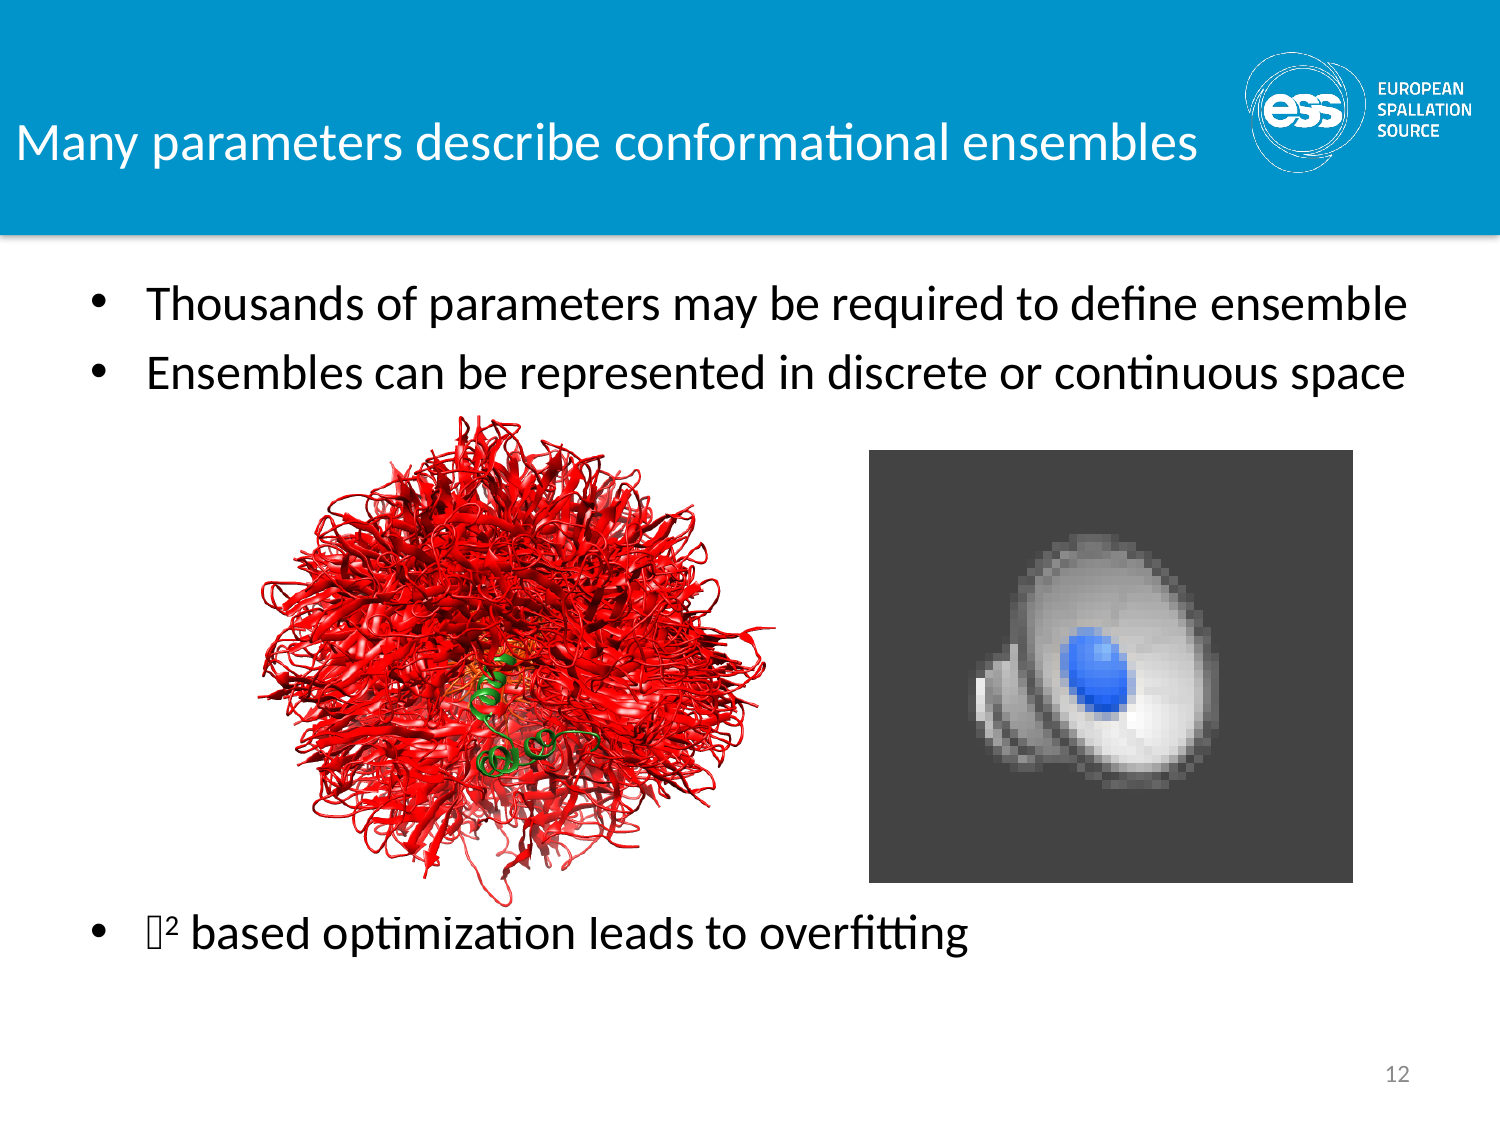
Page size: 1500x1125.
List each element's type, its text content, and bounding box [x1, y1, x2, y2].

list Thousands of parameters may be required to define ensemble Ensembles can be represented in discrete or continuous space 𝞆2 based optimization leads to overfitting [75, 262, 1425, 1125]
picture [1409, 104, 1415, 115]
picture [1264, 94, 1342, 127]
picture [1436, 104, 1444, 115]
picture [1422, 125, 1428, 134]
picture [1400, 83, 1407, 94]
picture [241, 415, 798, 918]
slide_number 12 [1074, 1042, 1425, 1103]
title Many parameters describe conformational ensembles [0, 45, 1235, 233]
picture [1398, 109, 1406, 115]
picture [1379, 83, 1385, 94]
picture [1389, 104, 1393, 115]
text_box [867, 448, 1355, 884]
picture [1443, 86, 1450, 93]
picture [1454, 83, 1458, 94]
picture [1432, 125, 1438, 136]
picture [1418, 104, 1423, 115]
picture [1423, 83, 1430, 94]
